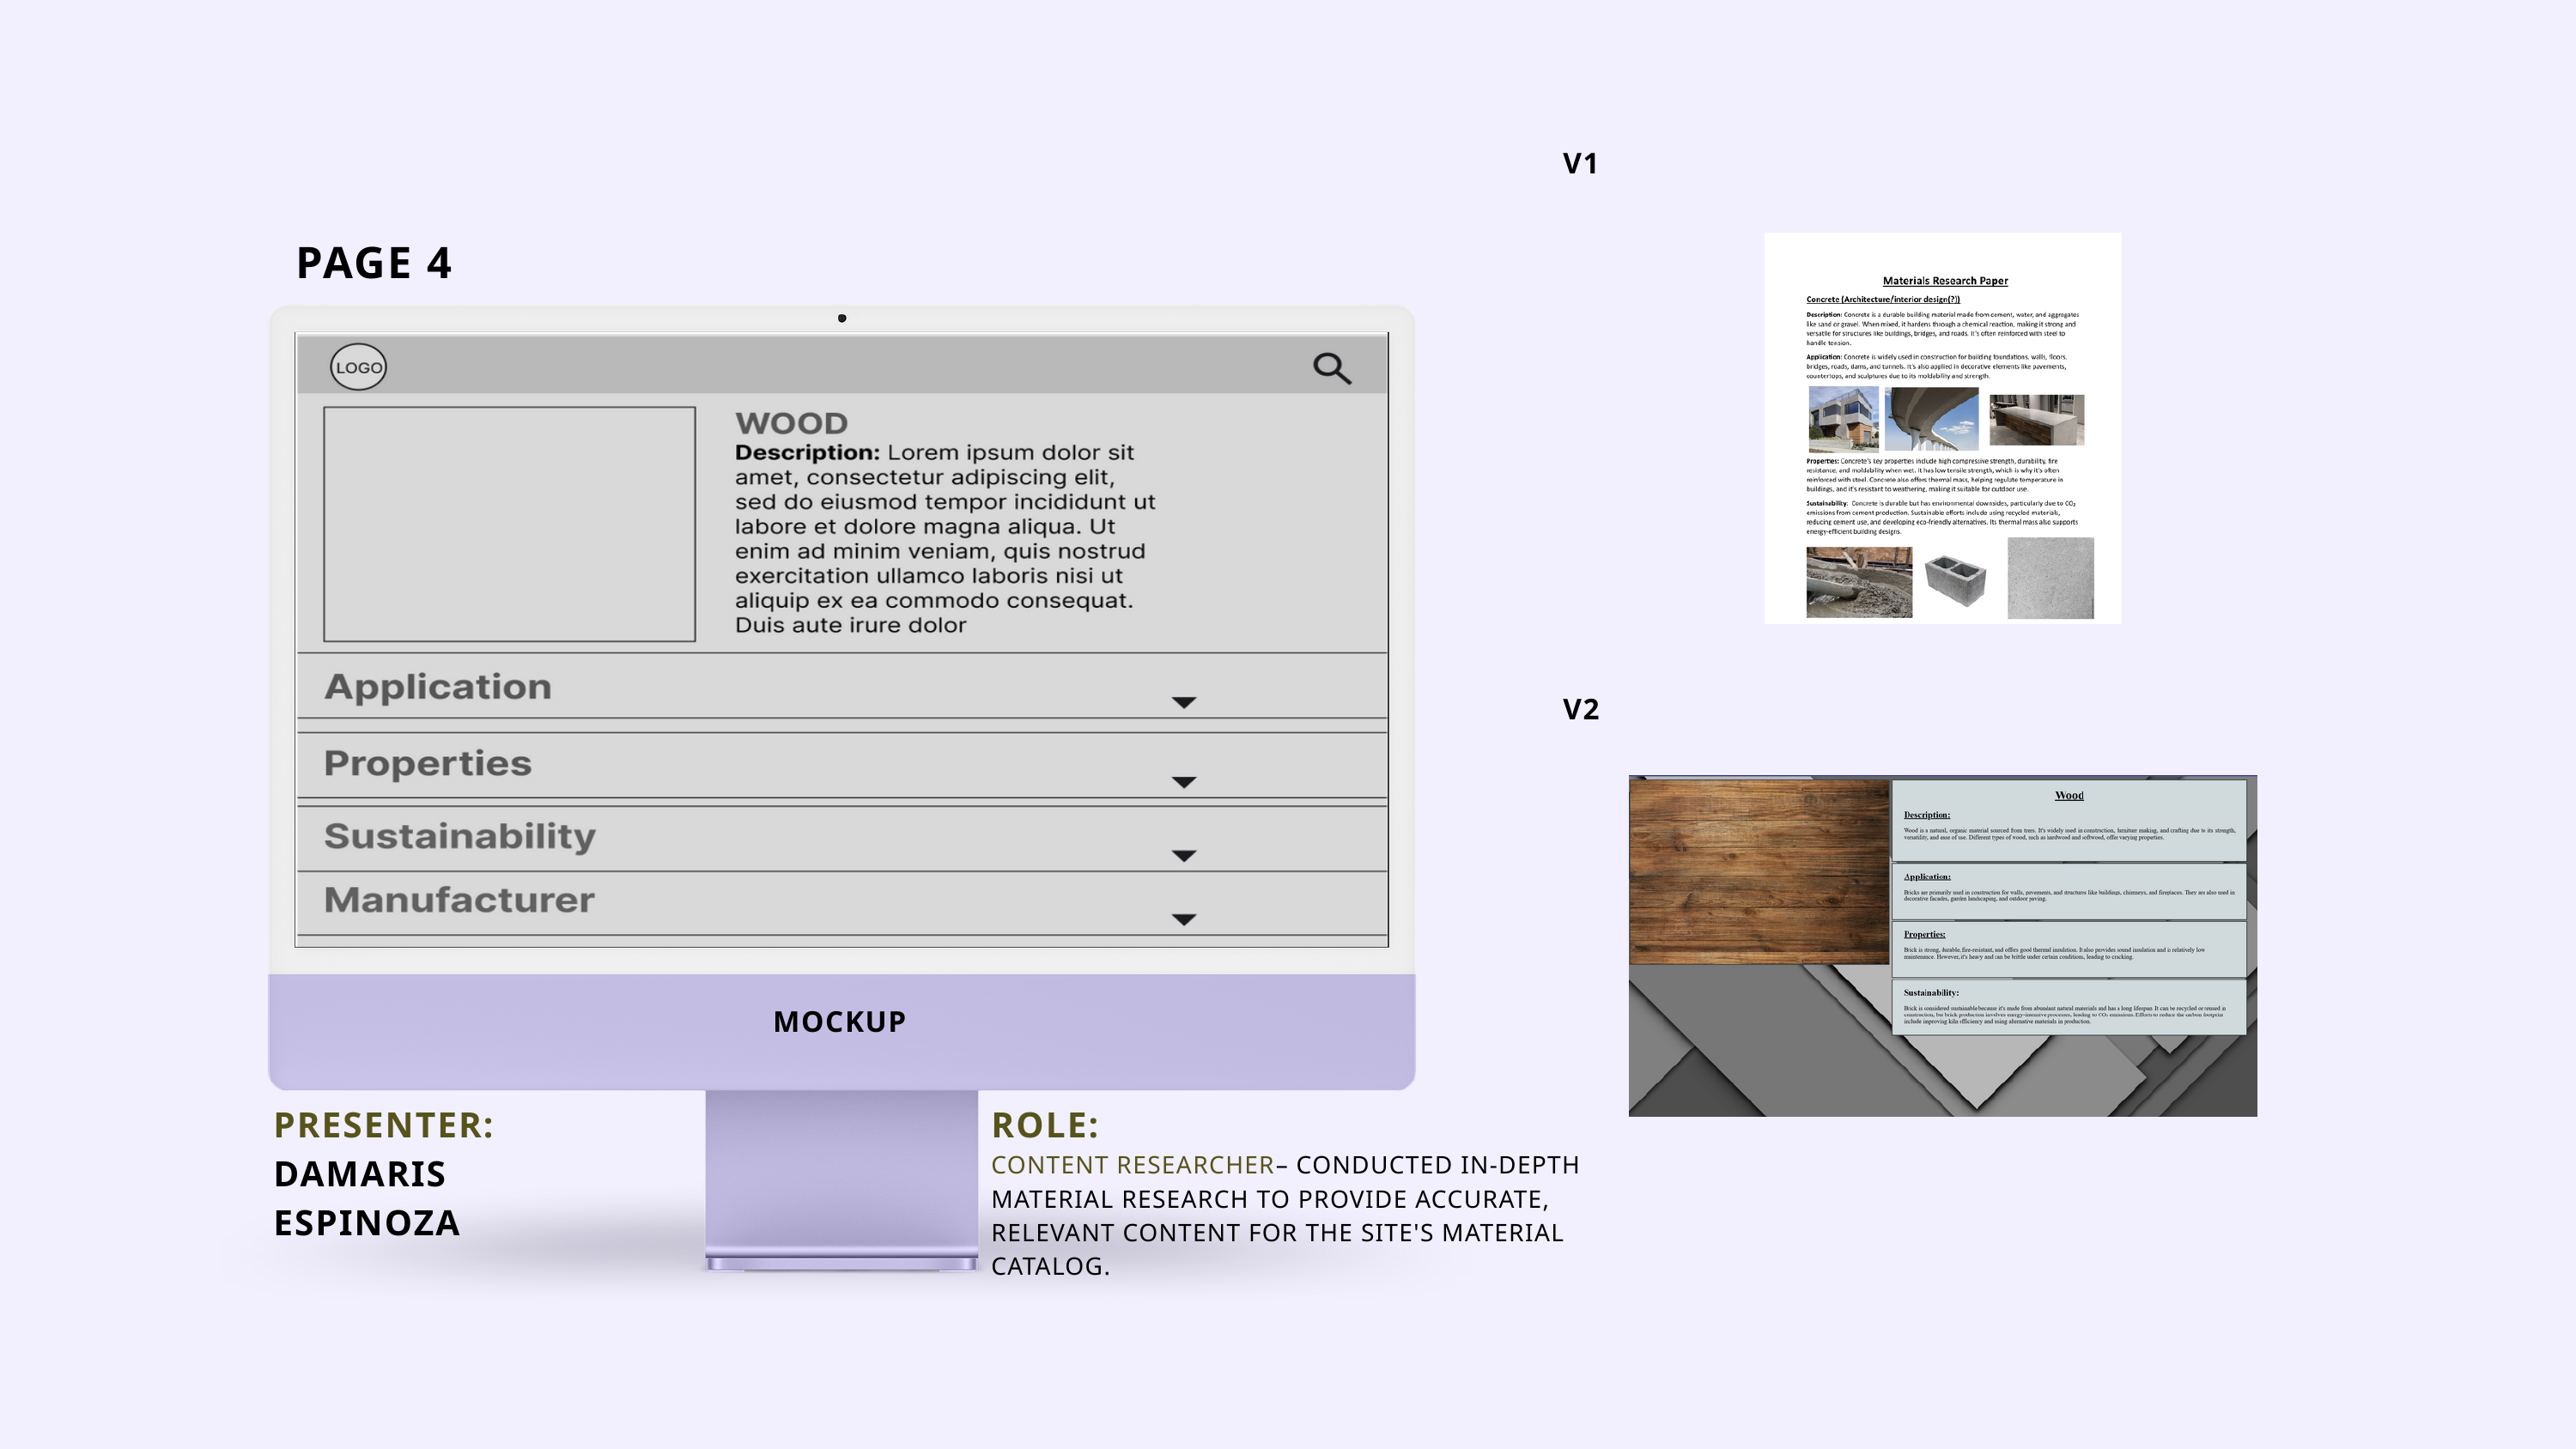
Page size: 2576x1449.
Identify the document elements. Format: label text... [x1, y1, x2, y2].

text_box MOCKUP [773, 997, 910, 1039]
text_box ROLE: CONTENT RESEARCHER– CONDUCTED IN-DEPTH MATERIAL RESEARCH TO PROVIDE ACCURATE, RELEVANT CONTENT FOR THE SITE'S MATERIAL CATALOG. [991, 1095, 1600, 1281]
text_box [1765, 233, 2122, 624]
text_box V1 [1563, 139, 1609, 180]
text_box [295, 332, 1388, 947]
text_box [1629, 775, 2258, 1118]
text_box [144, 305, 1473, 1304]
text_box PRESENTER: DAMARIS ESPINOZA [273, 1095, 598, 1243]
text_box PAGE 4 [295, 226, 481, 288]
text_box V2 [1563, 685, 1609, 726]
